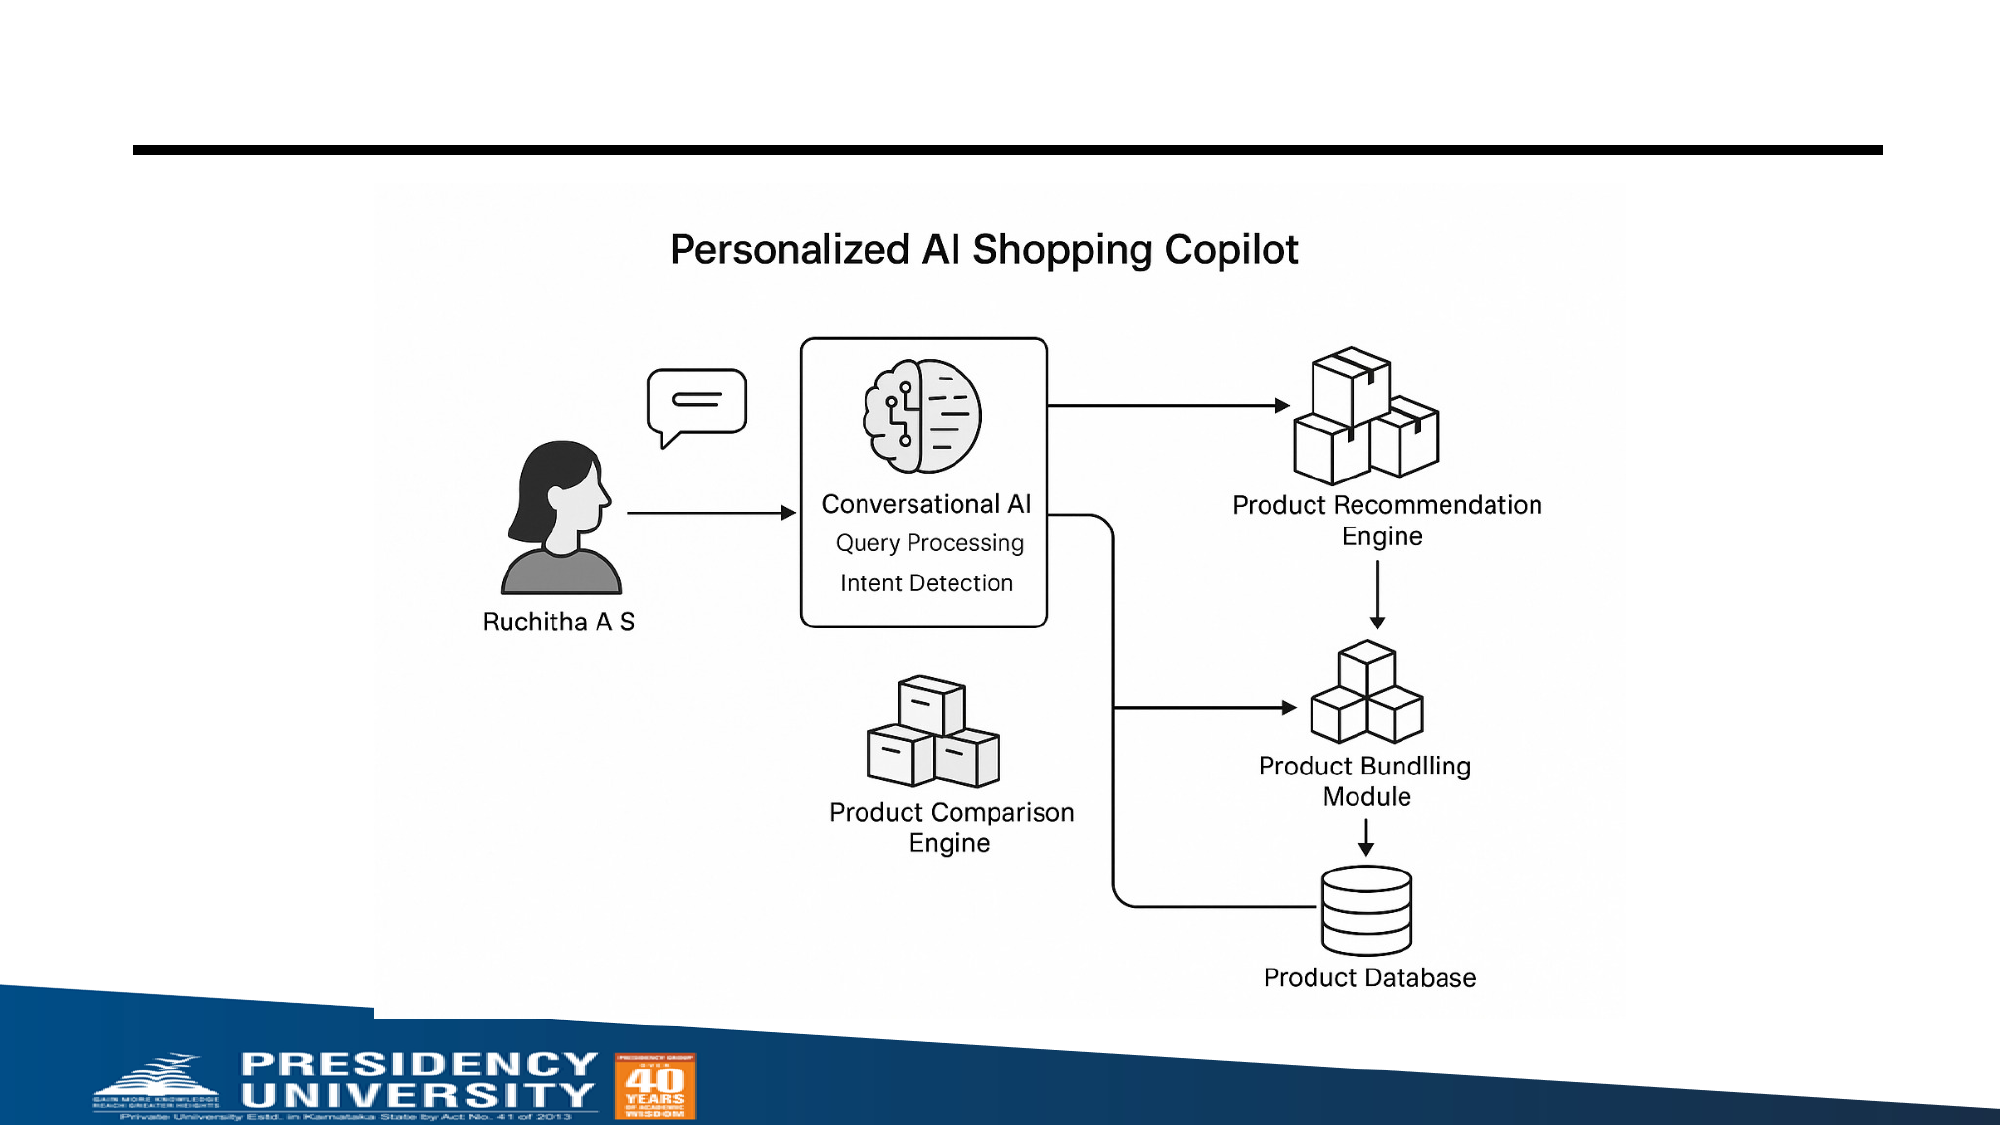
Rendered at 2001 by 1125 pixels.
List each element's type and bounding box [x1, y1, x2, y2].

picture [0, 183, 2000, 1125]
